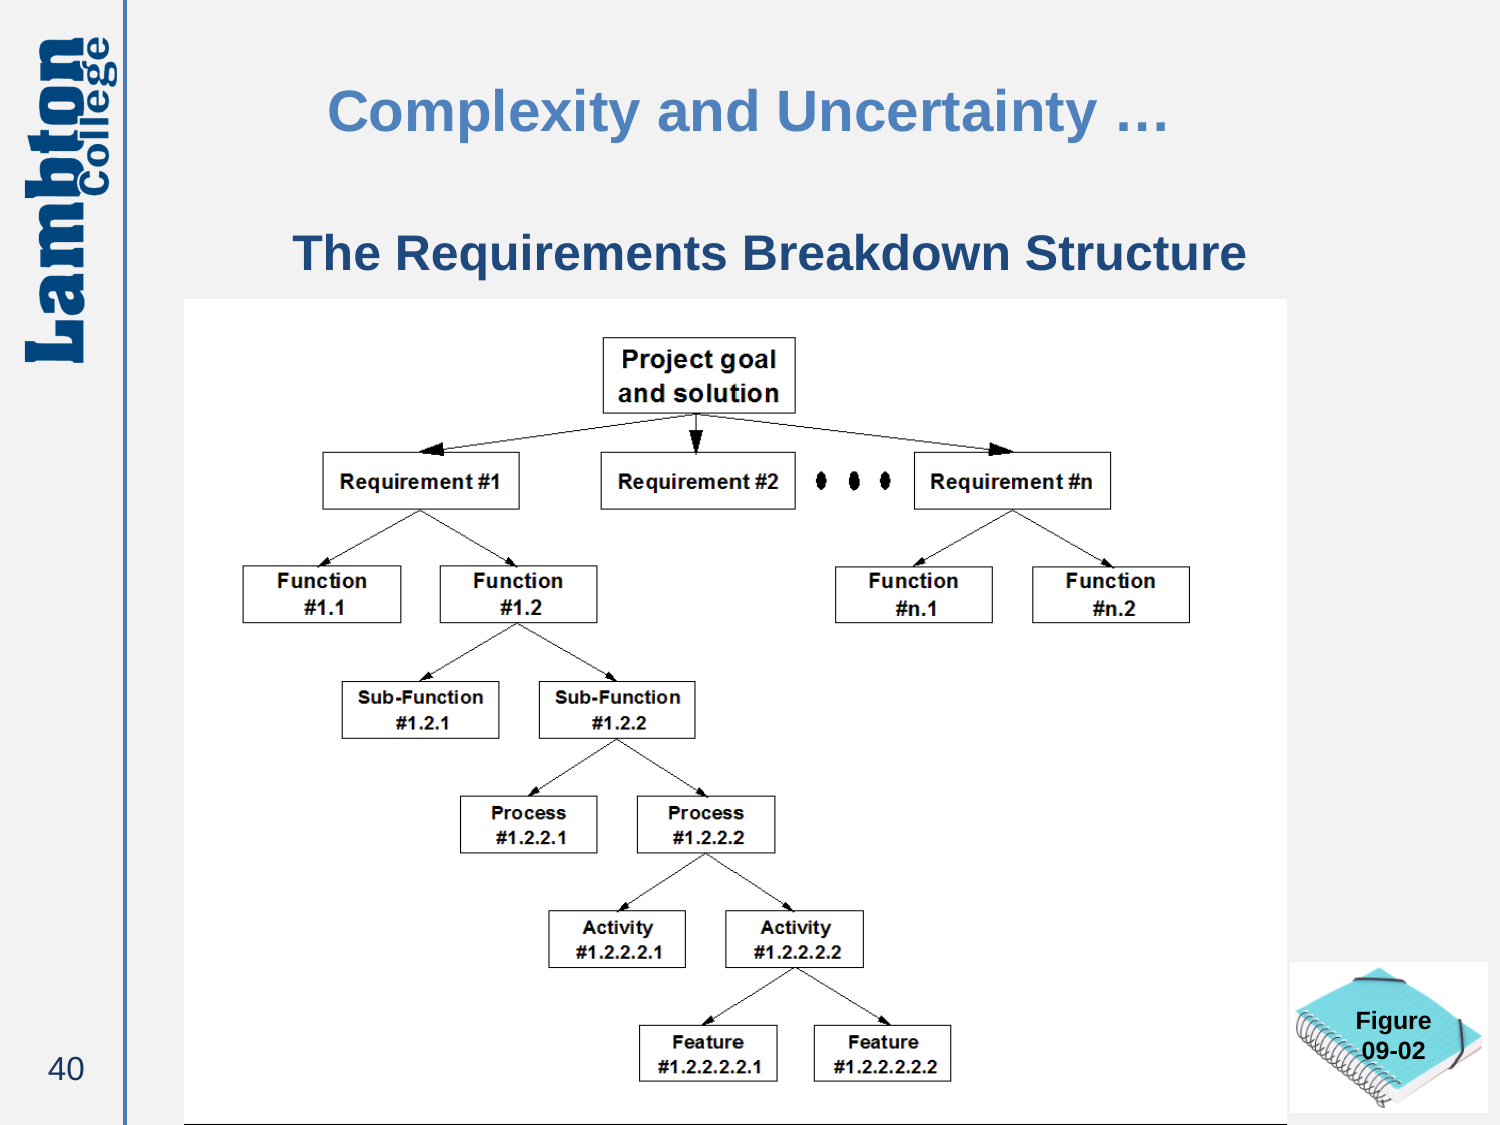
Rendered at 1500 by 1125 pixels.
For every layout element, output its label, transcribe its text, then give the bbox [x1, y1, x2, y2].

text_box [1292, 962, 1488, 1113]
text_box The Requirements Breakdown Structure [137, 212, 1263, 288]
picture [183, 299, 1288, 1125]
slide_number 40 [24, 1037, 100, 1098]
picture [25, 150, 116, 362]
picture [25, 38, 116, 65]
text_box Complexity and Uncertainty … [0, 65, 1500, 150]
